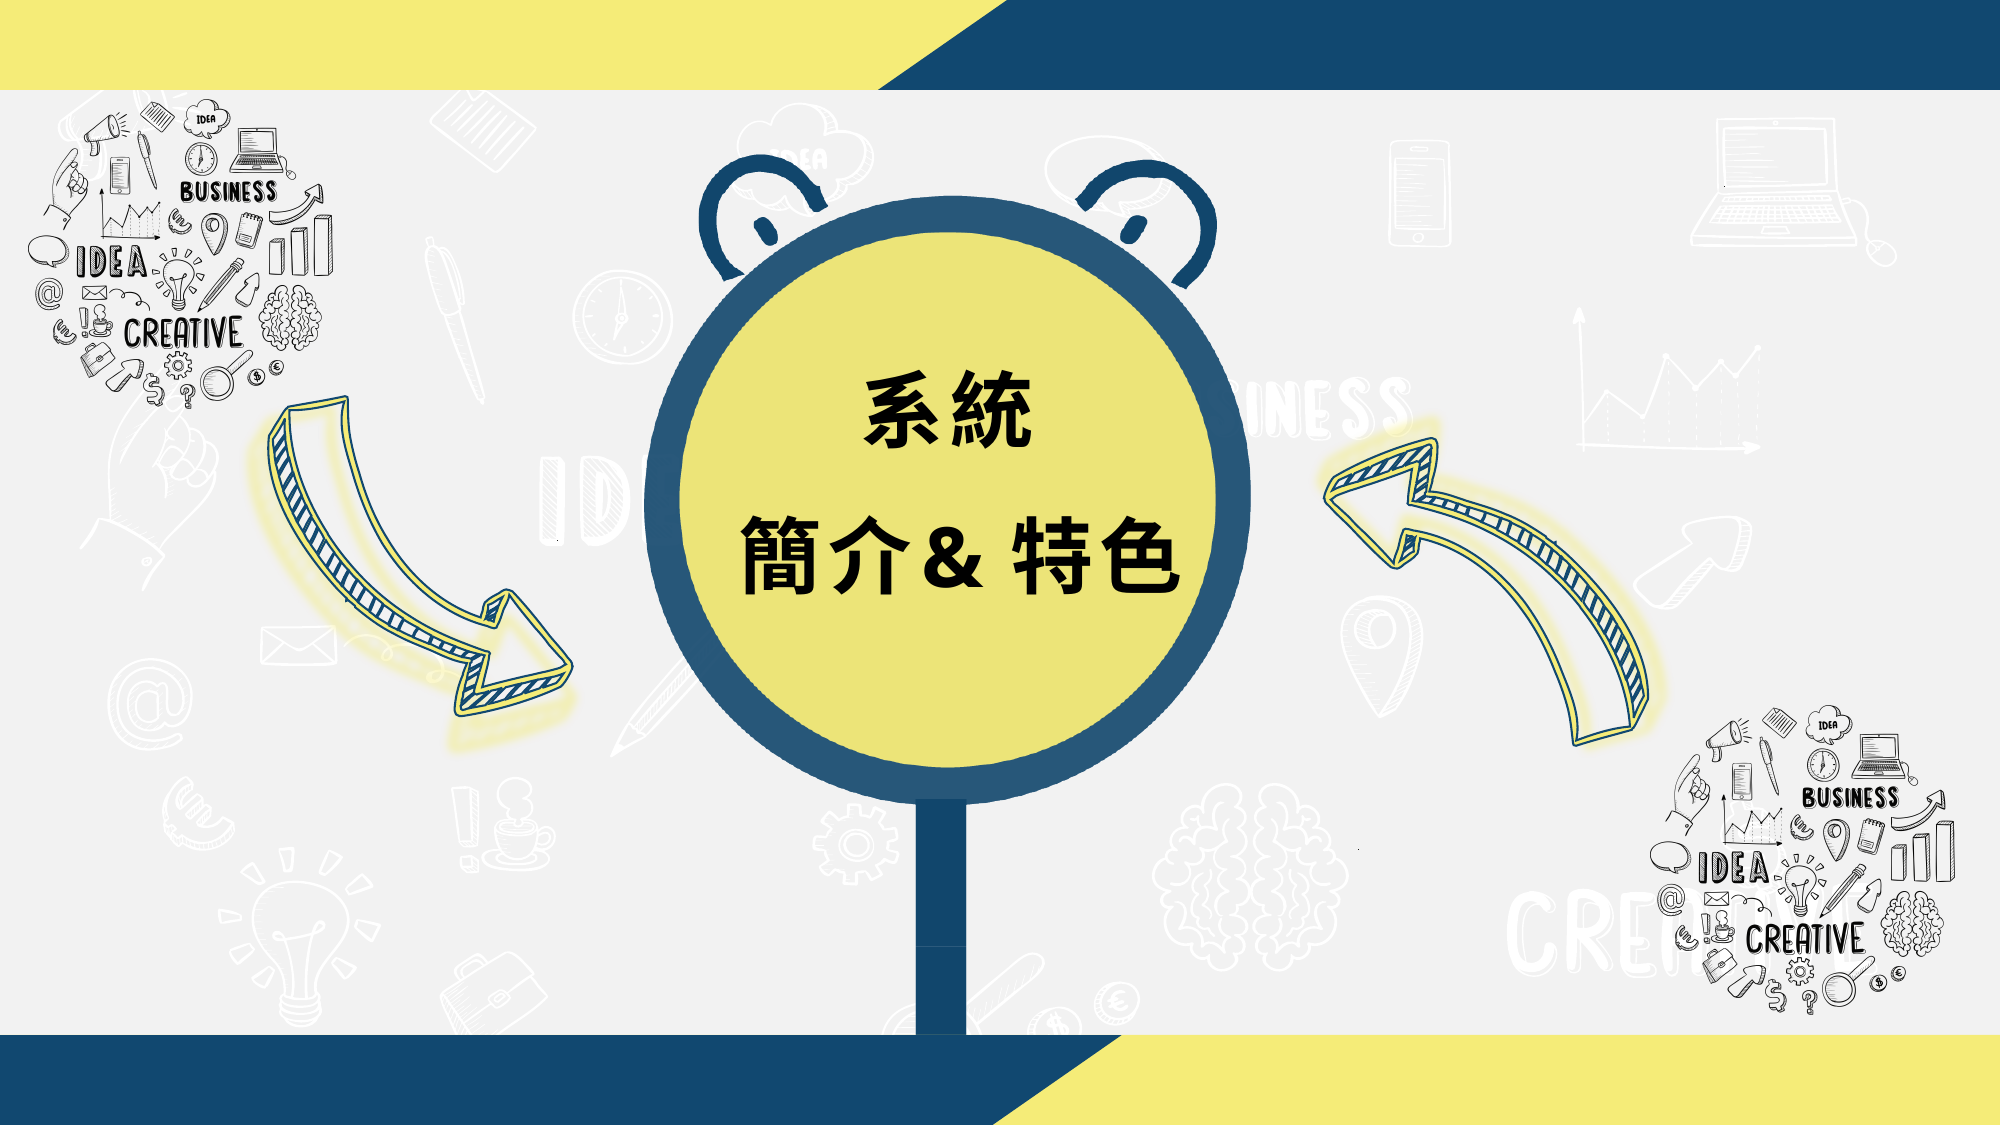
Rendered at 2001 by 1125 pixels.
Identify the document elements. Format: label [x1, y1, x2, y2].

picture [643, 154, 1251, 1034]
text_box [267, 395, 574, 718]
picture [1650, 705, 1955, 1015]
text_box [1322, 437, 1650, 747]
text_box [0, 0, 2000, 90]
text_box [0, 1034, 2000, 1125]
picture [28, 99, 333, 409]
